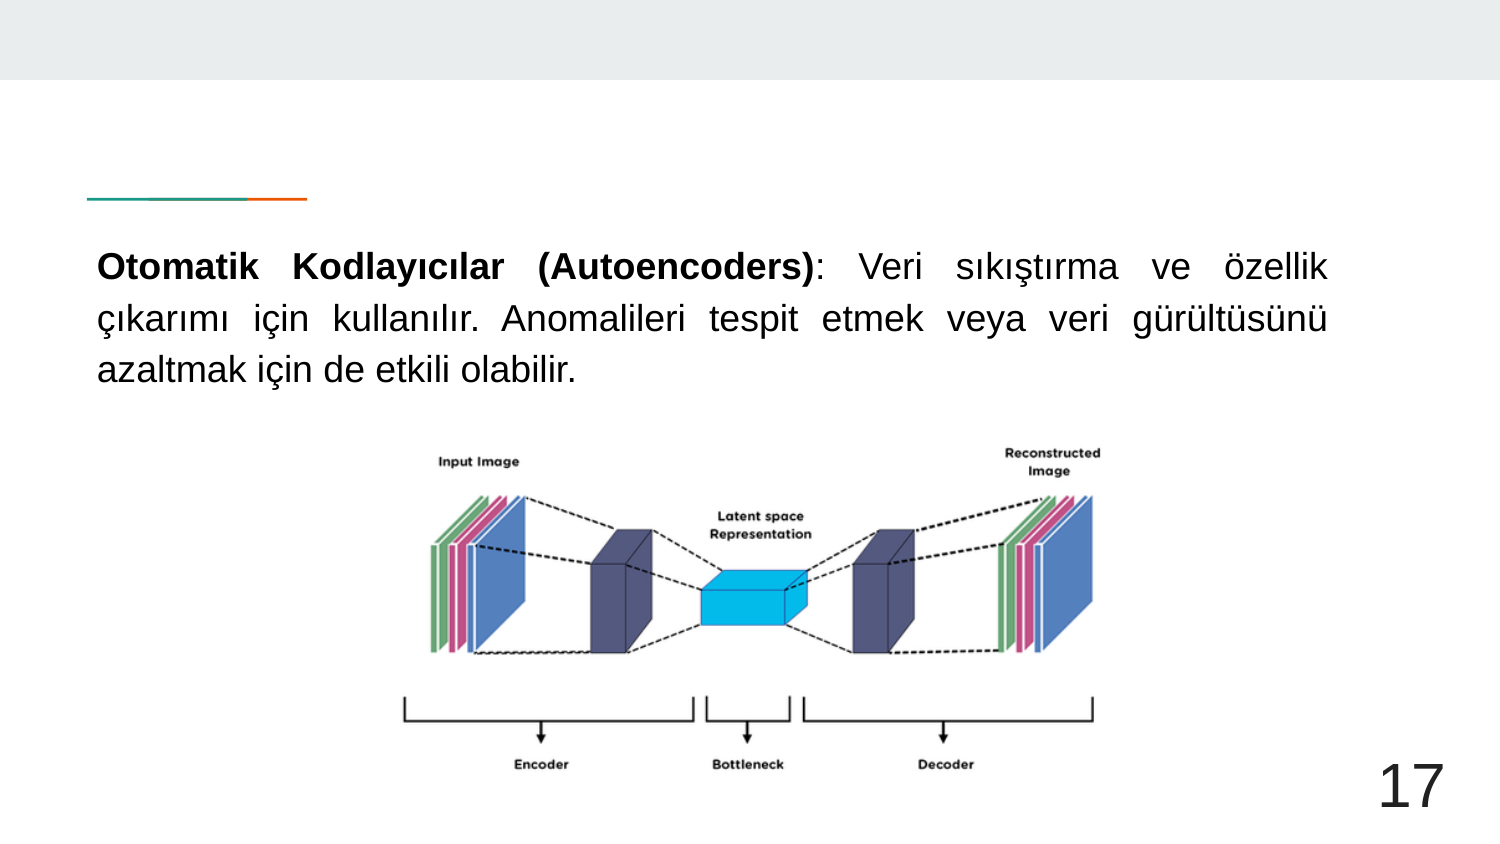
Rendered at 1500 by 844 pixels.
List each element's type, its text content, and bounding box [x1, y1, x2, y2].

picture [384, 391, 1130, 801]
text_box 17 [1362, 729, 1490, 835]
list Otomatik Kodlayıcılar (Autoencoders): Veri sıkıştırma ve özellik çıkarımı için kullanılır. Anomalileri tespit etmek veya veri gürültüsünü azaltmak için de etkili olabilir. [81, 220, 1344, 392]
